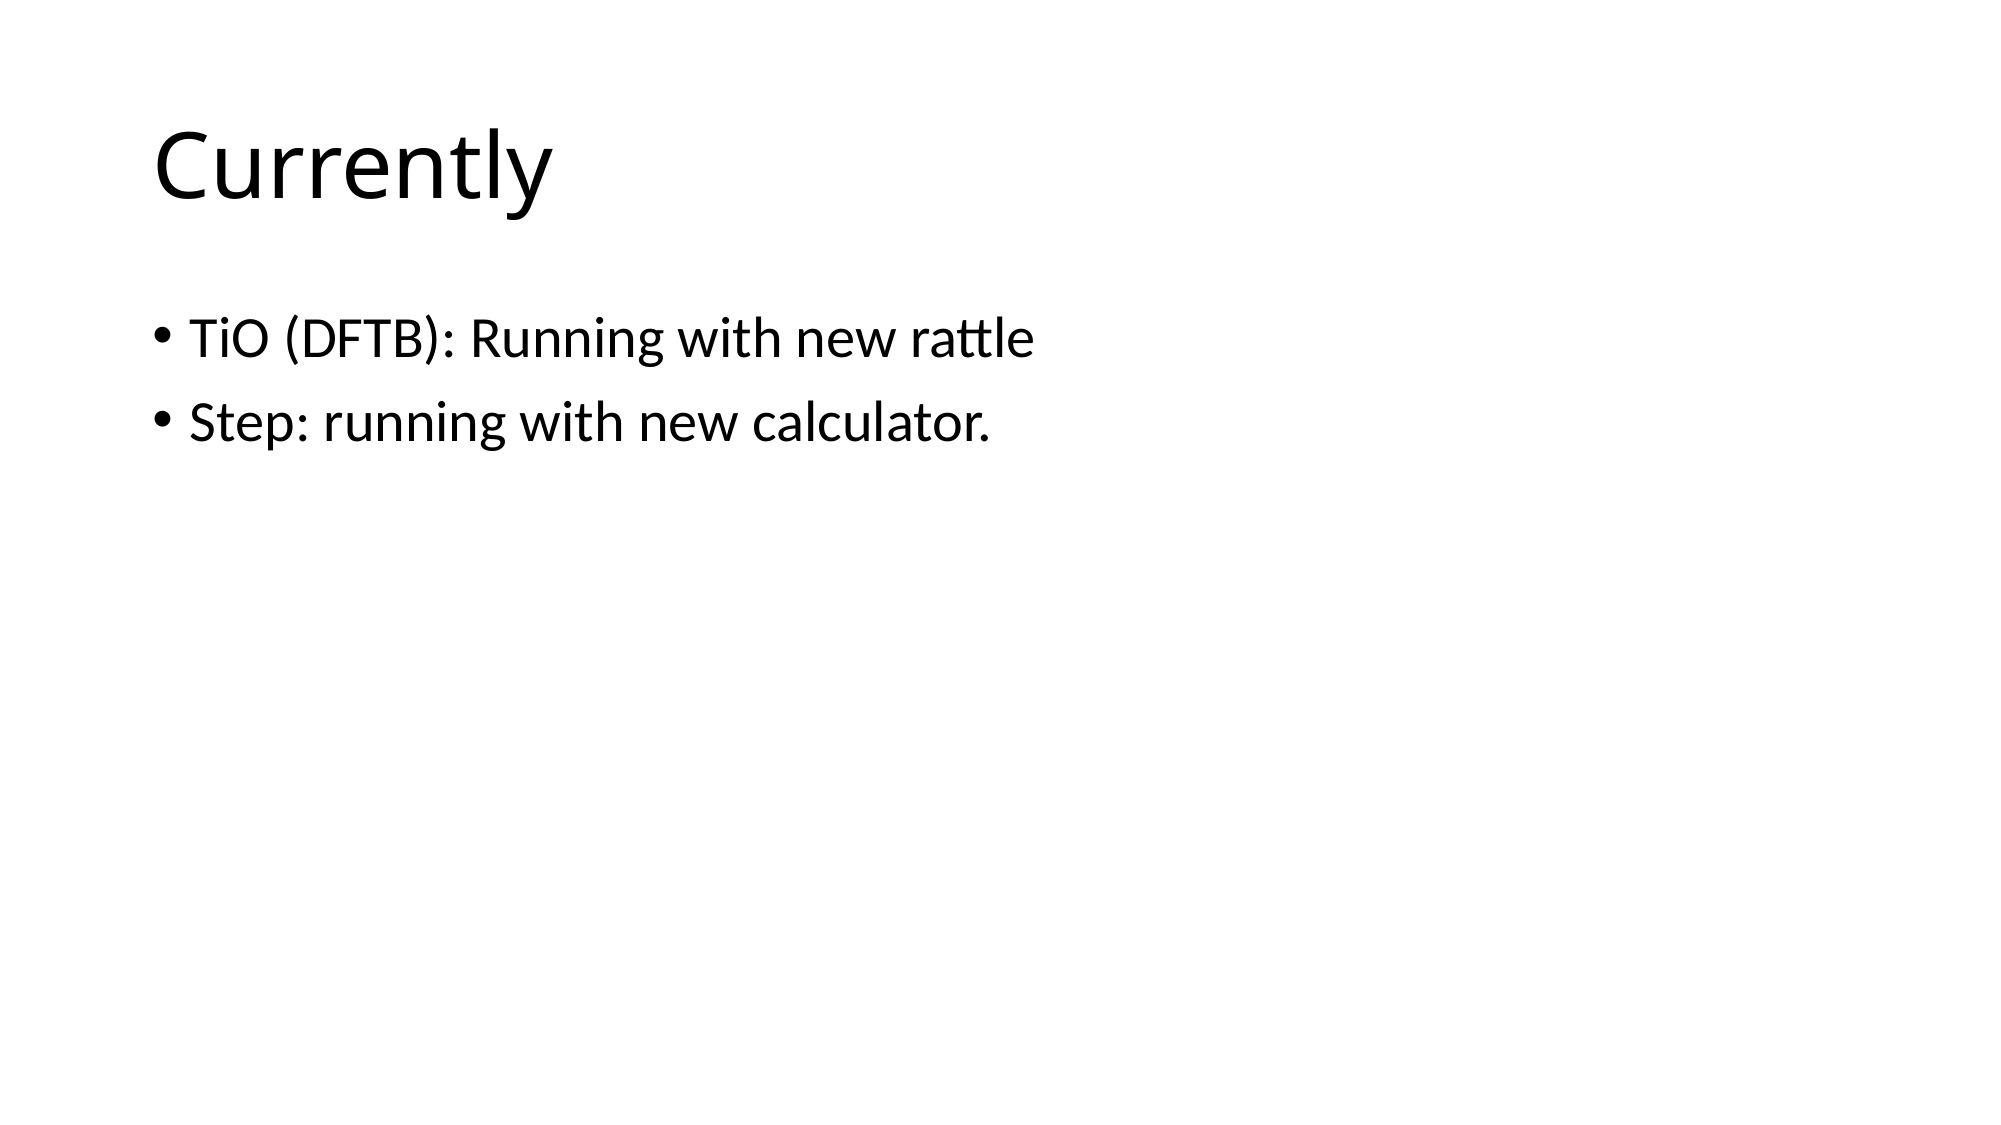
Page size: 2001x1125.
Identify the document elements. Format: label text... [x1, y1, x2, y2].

title Currently [137, 59, 1863, 278]
list TiO (DFTB): Running with new rattle Step: running with new calculator. [137, 299, 1863, 1014]
